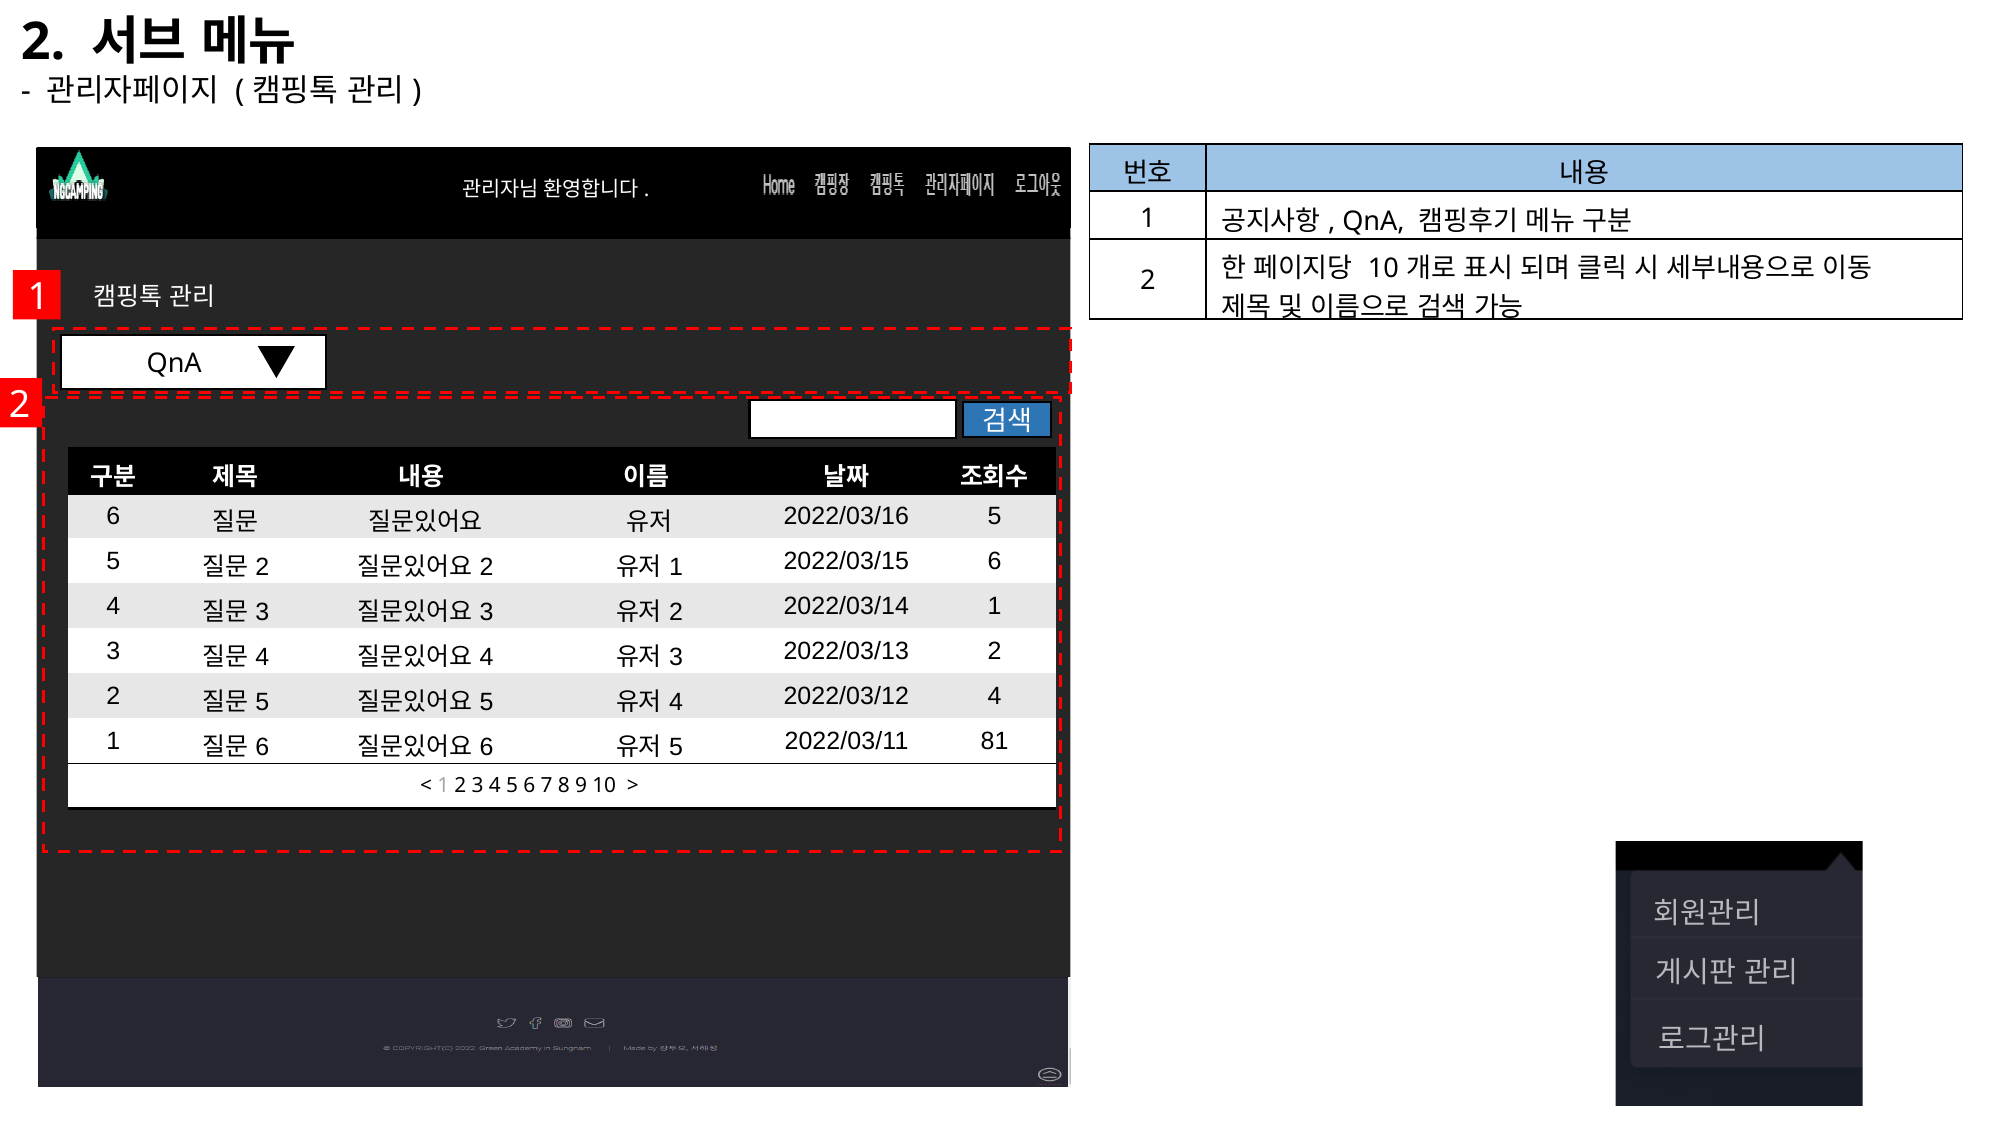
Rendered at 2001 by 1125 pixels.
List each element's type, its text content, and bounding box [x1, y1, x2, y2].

table_header 내용 [1207, 145, 1962, 190]
table_cell 한 페이지당 10개로 표시 되며 클릭 시 세부내용으로 이동 제목 및 이름으로 검색 가능 [1207, 240, 1962, 318]
text_box [43, 396, 1061, 853]
table_header 번호 [1090, 145, 1205, 190]
text_box [53, 327, 1071, 393]
table_cell 2 [1090, 240, 1205, 318]
text_box [36, 239, 1071, 978]
text_box 1 [12, 269, 62, 320]
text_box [1615, 841, 1863, 1106]
text_box [60, 334, 327, 390]
table_cell 공지사항, QnA, 캠핑후기 메뉴 구분 [1207, 192, 1962, 238]
table_cell 1 [1090, 192, 1205, 238]
text_box [256, 345, 297, 381]
picture [36, 148, 1071, 228]
text_box 캠핑톡 관리 [78, 273, 231, 318]
text_box 2. 서브 메뉴 - 관리자페이지 (캠핑톡 관리) [6, 0, 437, 115]
picture [38, 977, 1071, 1087]
text_box 2 [0, 377, 43, 428]
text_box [36, 228, 1071, 239]
text_box QnA [131, 337, 217, 385]
